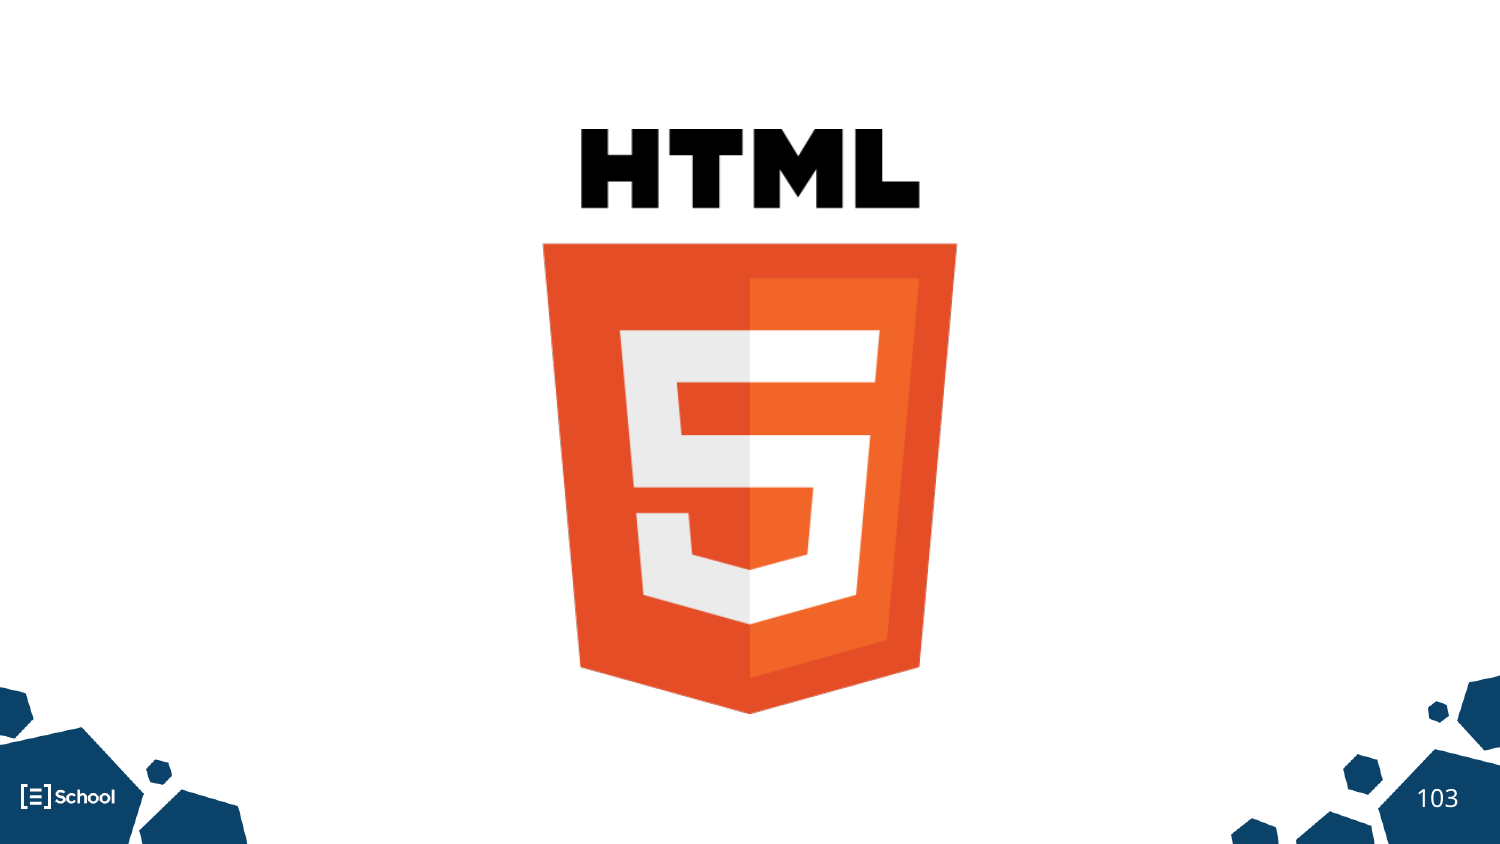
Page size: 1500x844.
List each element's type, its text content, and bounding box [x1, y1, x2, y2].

picture [0, 0, 1500, 844]
slide_number ‹#› [1383, 767, 1474, 832]
